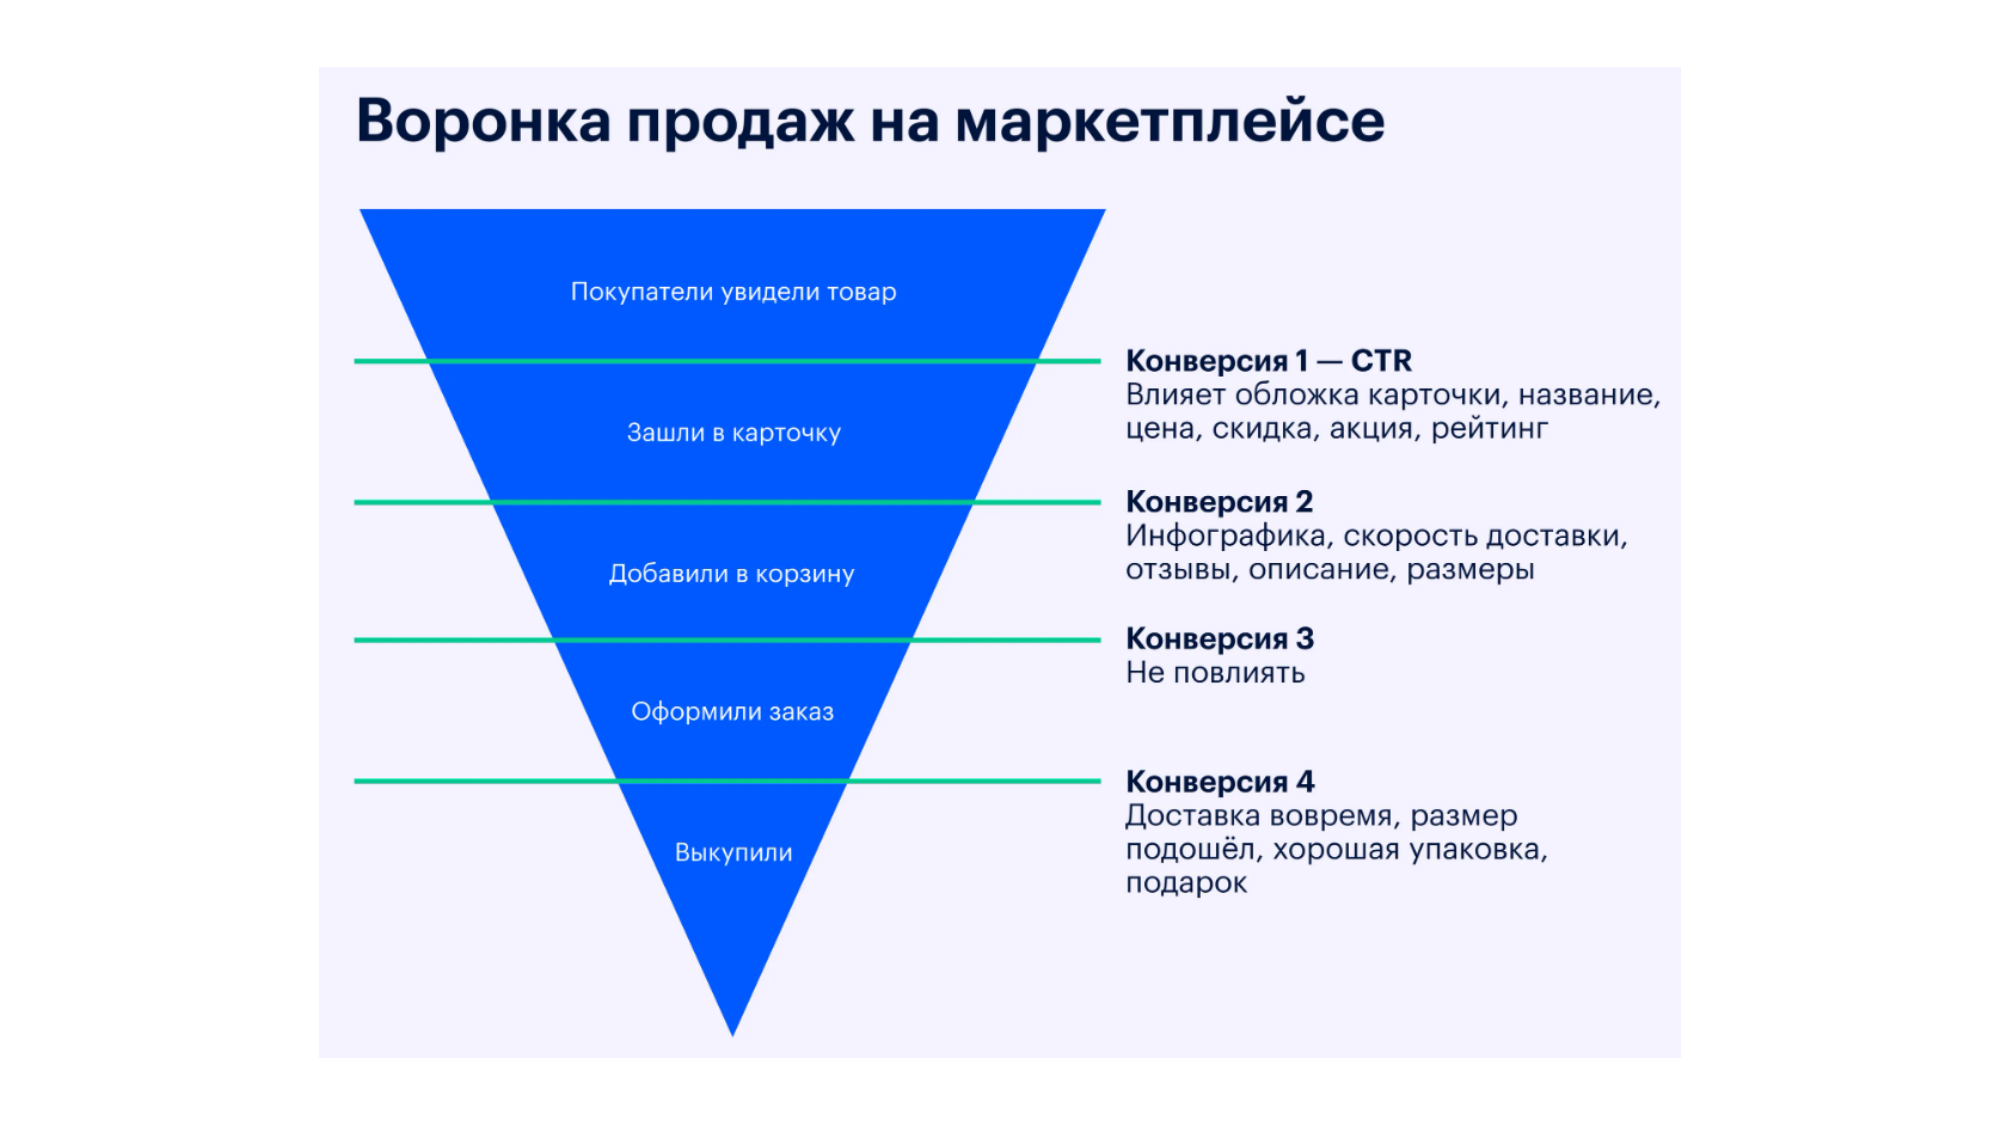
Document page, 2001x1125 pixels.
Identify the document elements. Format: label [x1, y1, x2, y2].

picture [318, 66, 1682, 1059]
